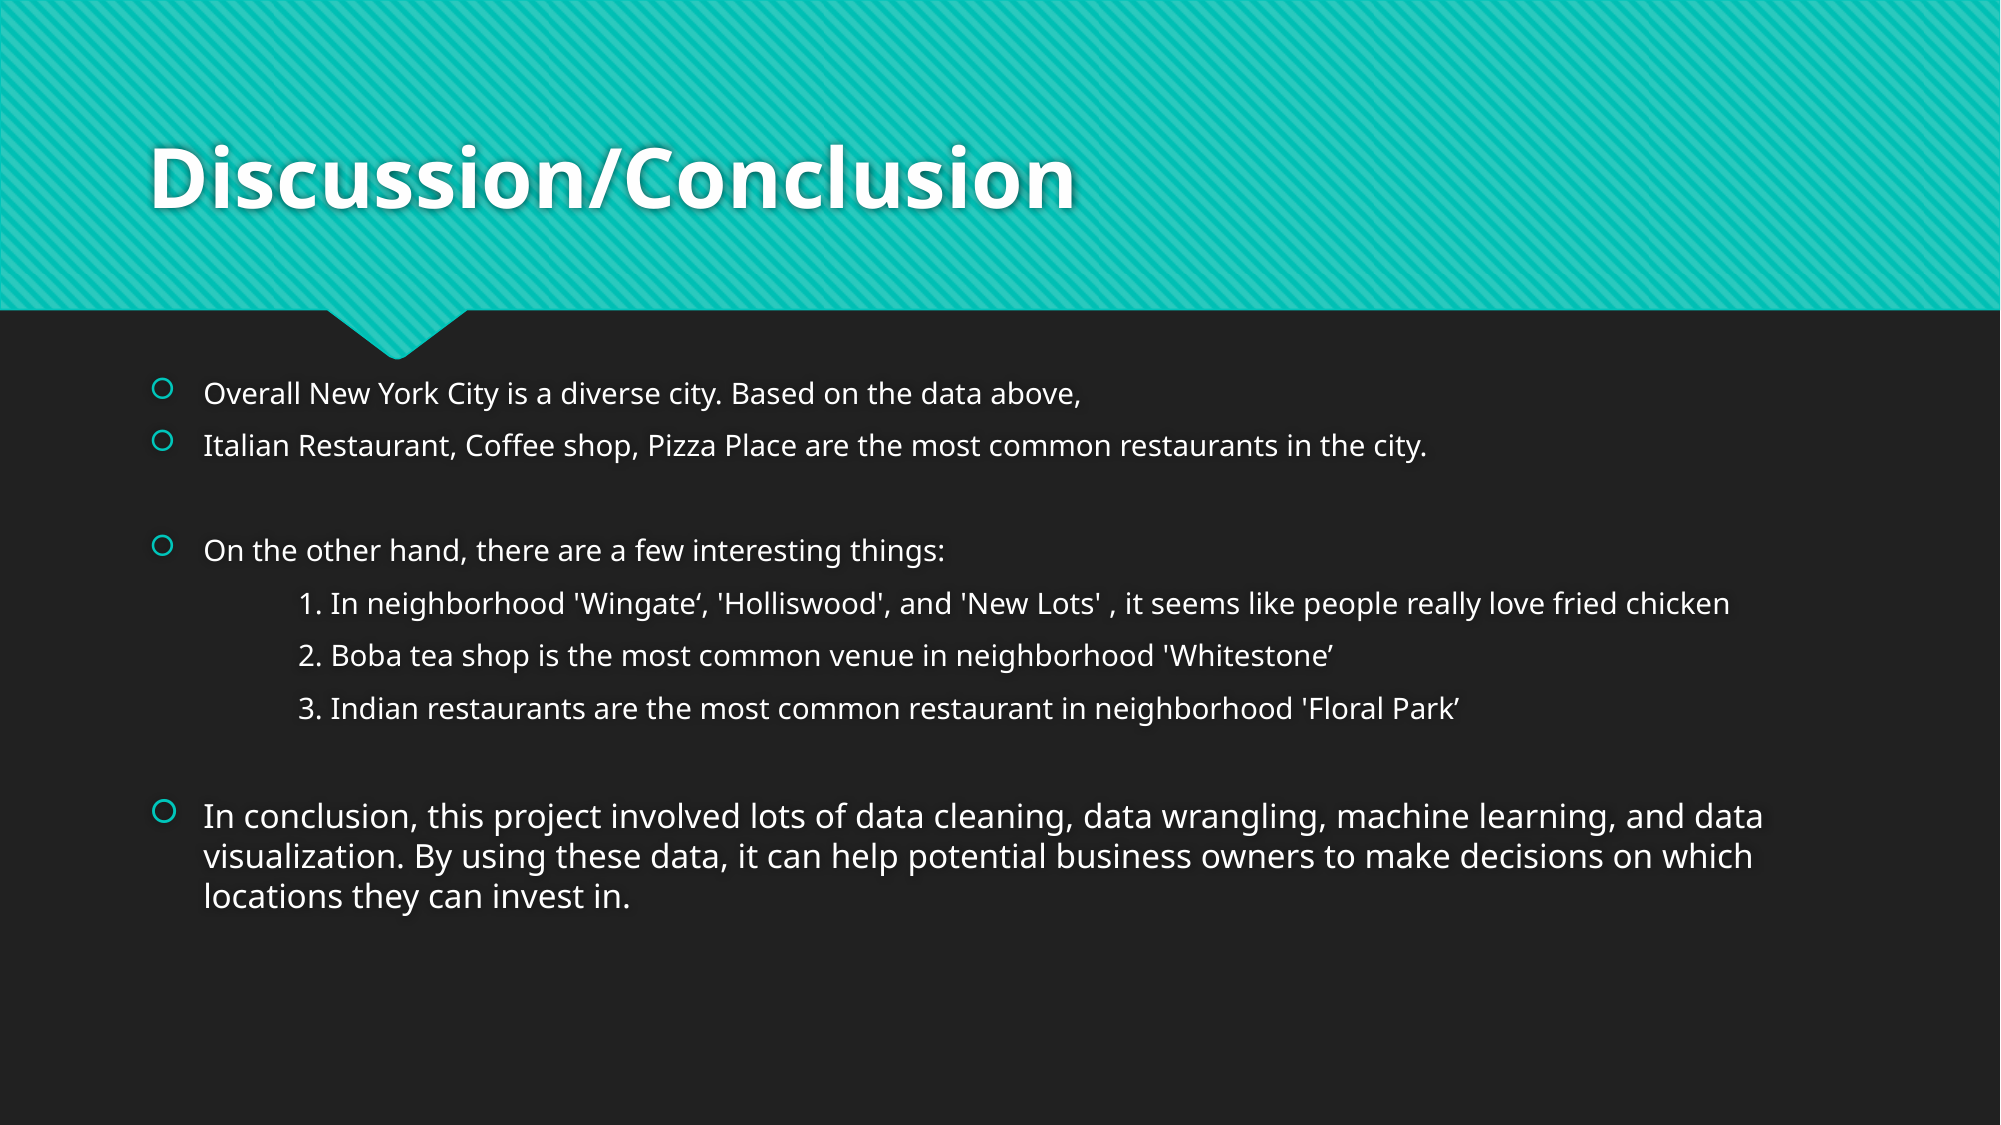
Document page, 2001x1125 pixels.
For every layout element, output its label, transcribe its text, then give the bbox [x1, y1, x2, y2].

list Overall New York City is a diverse city. Based on the data above, Italian Restaurant, Coffee shop, Pizza Place are the most common restaurants in the city. On the other hand, there are a few interesting things: 1. In neighborhood 'Wingate‘, 'Holliswood', and 'New Lots' , it seems like people really love fried chicken 2. Boba tea shop is the most common venue in neighborhood 'Whitestone’ 3. Indian restaurants are the most common restaurant in neighborhood 'Floral Park’ In conclusion, this project involved lots of data cleaning, data wrangling, machine learning, and data visualization. By using these data, it can help potential business owners to make decisions on which locations they can invest in. [134, 364, 1866, 962]
title Discussion/Conclusion [132, 73, 1868, 233]
